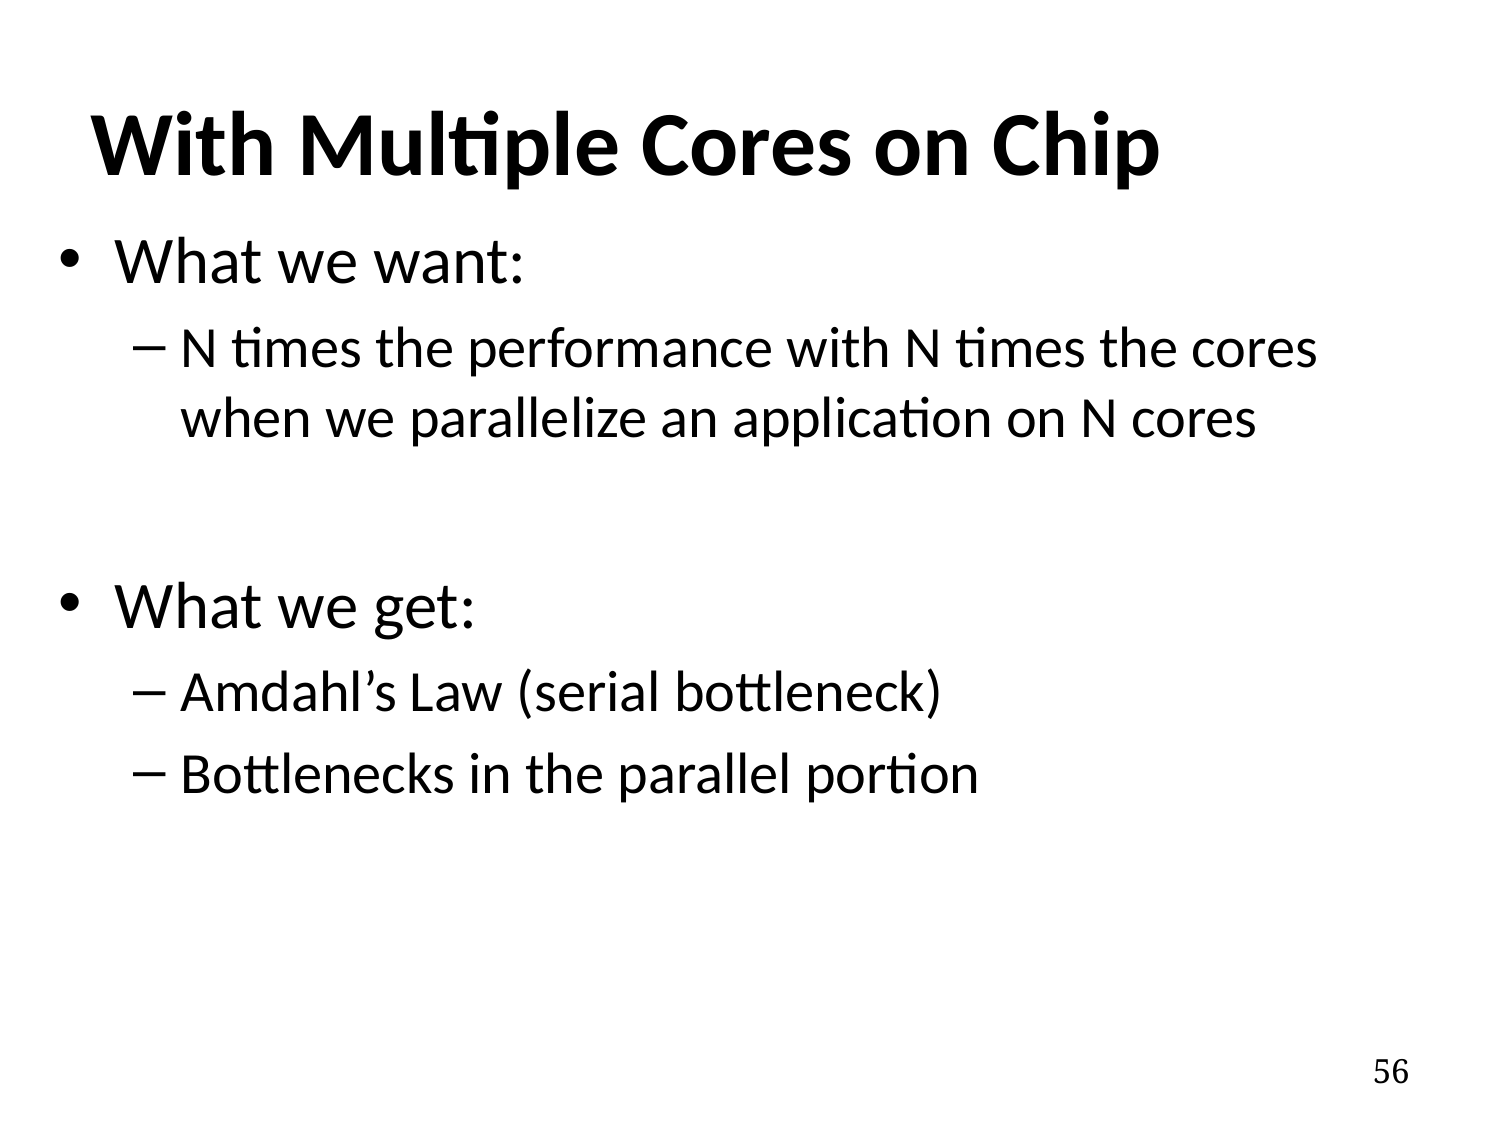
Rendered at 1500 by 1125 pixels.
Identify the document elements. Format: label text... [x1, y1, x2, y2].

slide_number 56 [1074, 1042, 1425, 1103]
title With Multiple Cores on Chip [75, 45, 1425, 209]
list What we want: N times the performance with N times the cores when we parallelize an application on N cores What we get: Amdahl’s Law (serial bottleneck) Bottlenecks in the parallel portion [43, 209, 1457, 1062]
